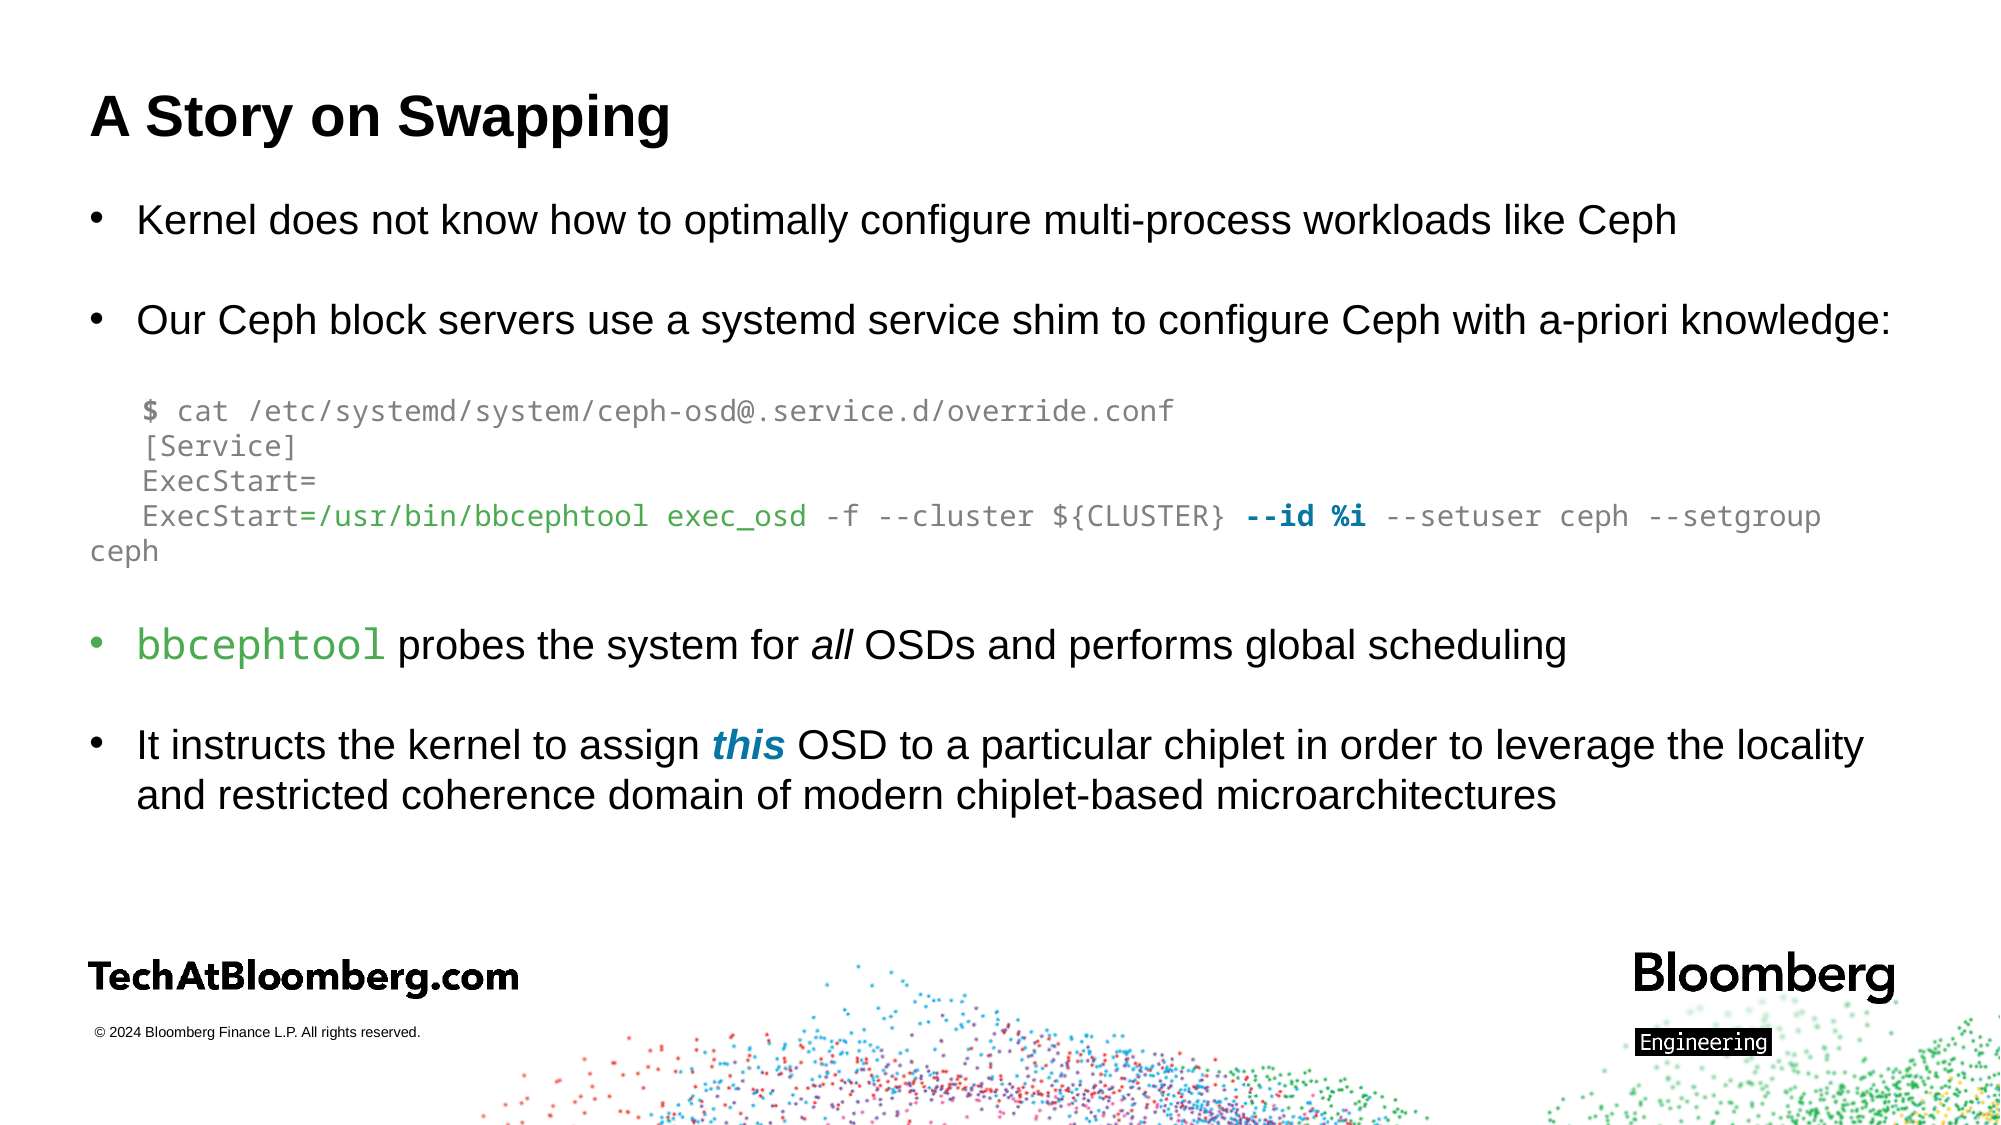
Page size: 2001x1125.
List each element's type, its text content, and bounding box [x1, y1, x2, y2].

picture [88, 950, 2000, 1125]
title A Story on Swapping [89, 78, 1636, 160]
list Kernel does not know how to optimally configure multi-process workloads like Ceph Our Ceph block servers use a systemd service shim to configure Ceph with a-priori knowledge: $ cat /etc/systemd/system/ceph-osd@.service.d/override.conf [Service] ExecStart= ExecStart=/usr/bin/bbcephtool exec_osd -f --cluster ${CLUSTER} --id %i --setuser ceph --setgroup ceph bbcephtool probes the system for all OSDs and performs global scheduling It instructs the kernel to assign this OSD to a particular chiplet in order to leverage the locality and restricted coherence domain of modern chiplet-based microarchitectures [89, 192, 1908, 917]
